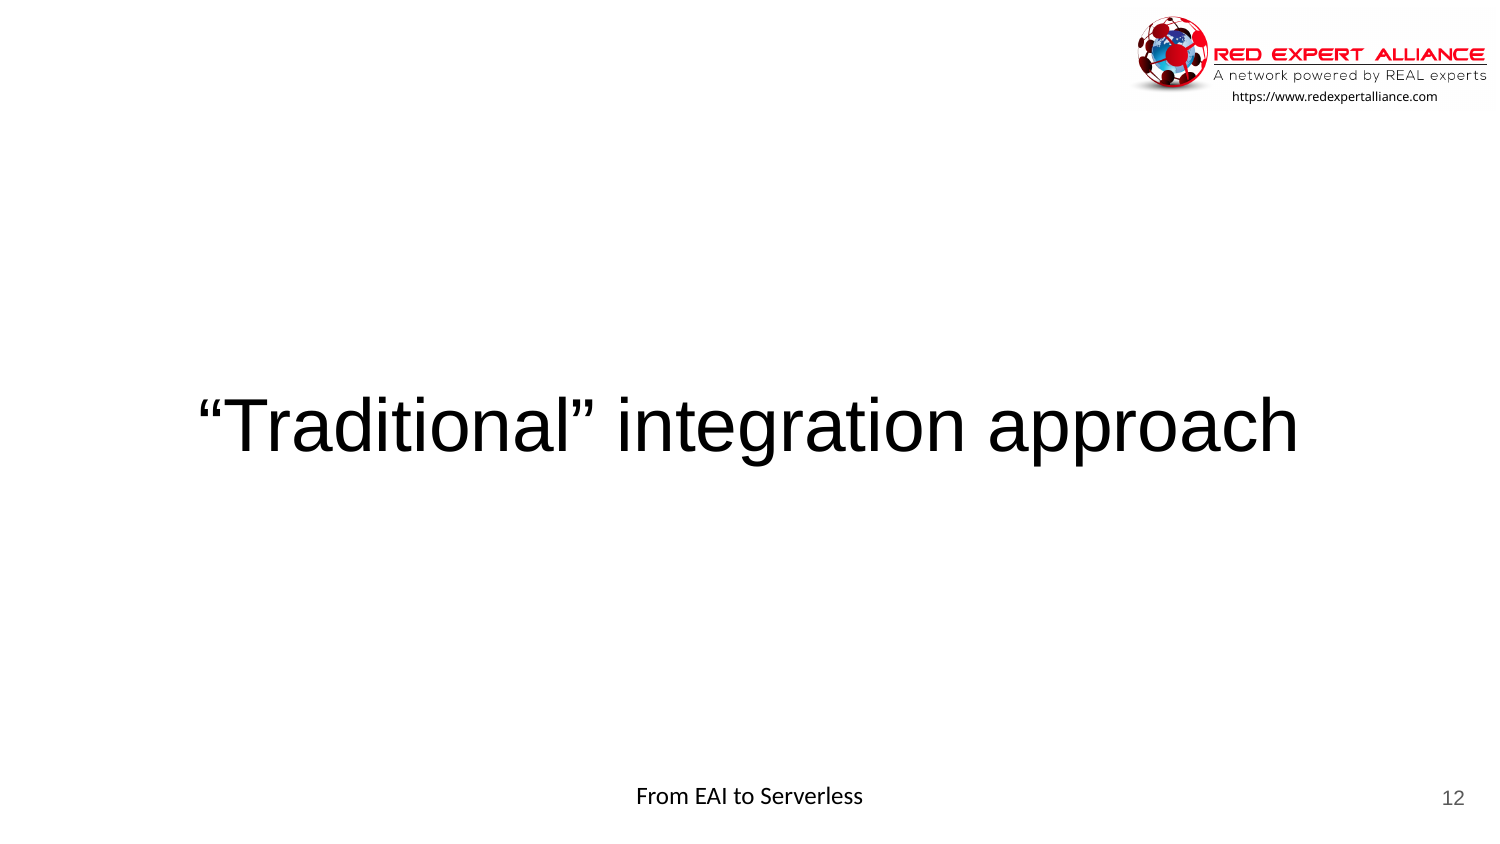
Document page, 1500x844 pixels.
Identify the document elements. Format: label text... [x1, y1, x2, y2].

title “Traditional” integration approach [51, 352, 1449, 491]
slide_number ‹#› [1389, 764, 1480, 830]
picture [1120, 7, 1496, 111]
